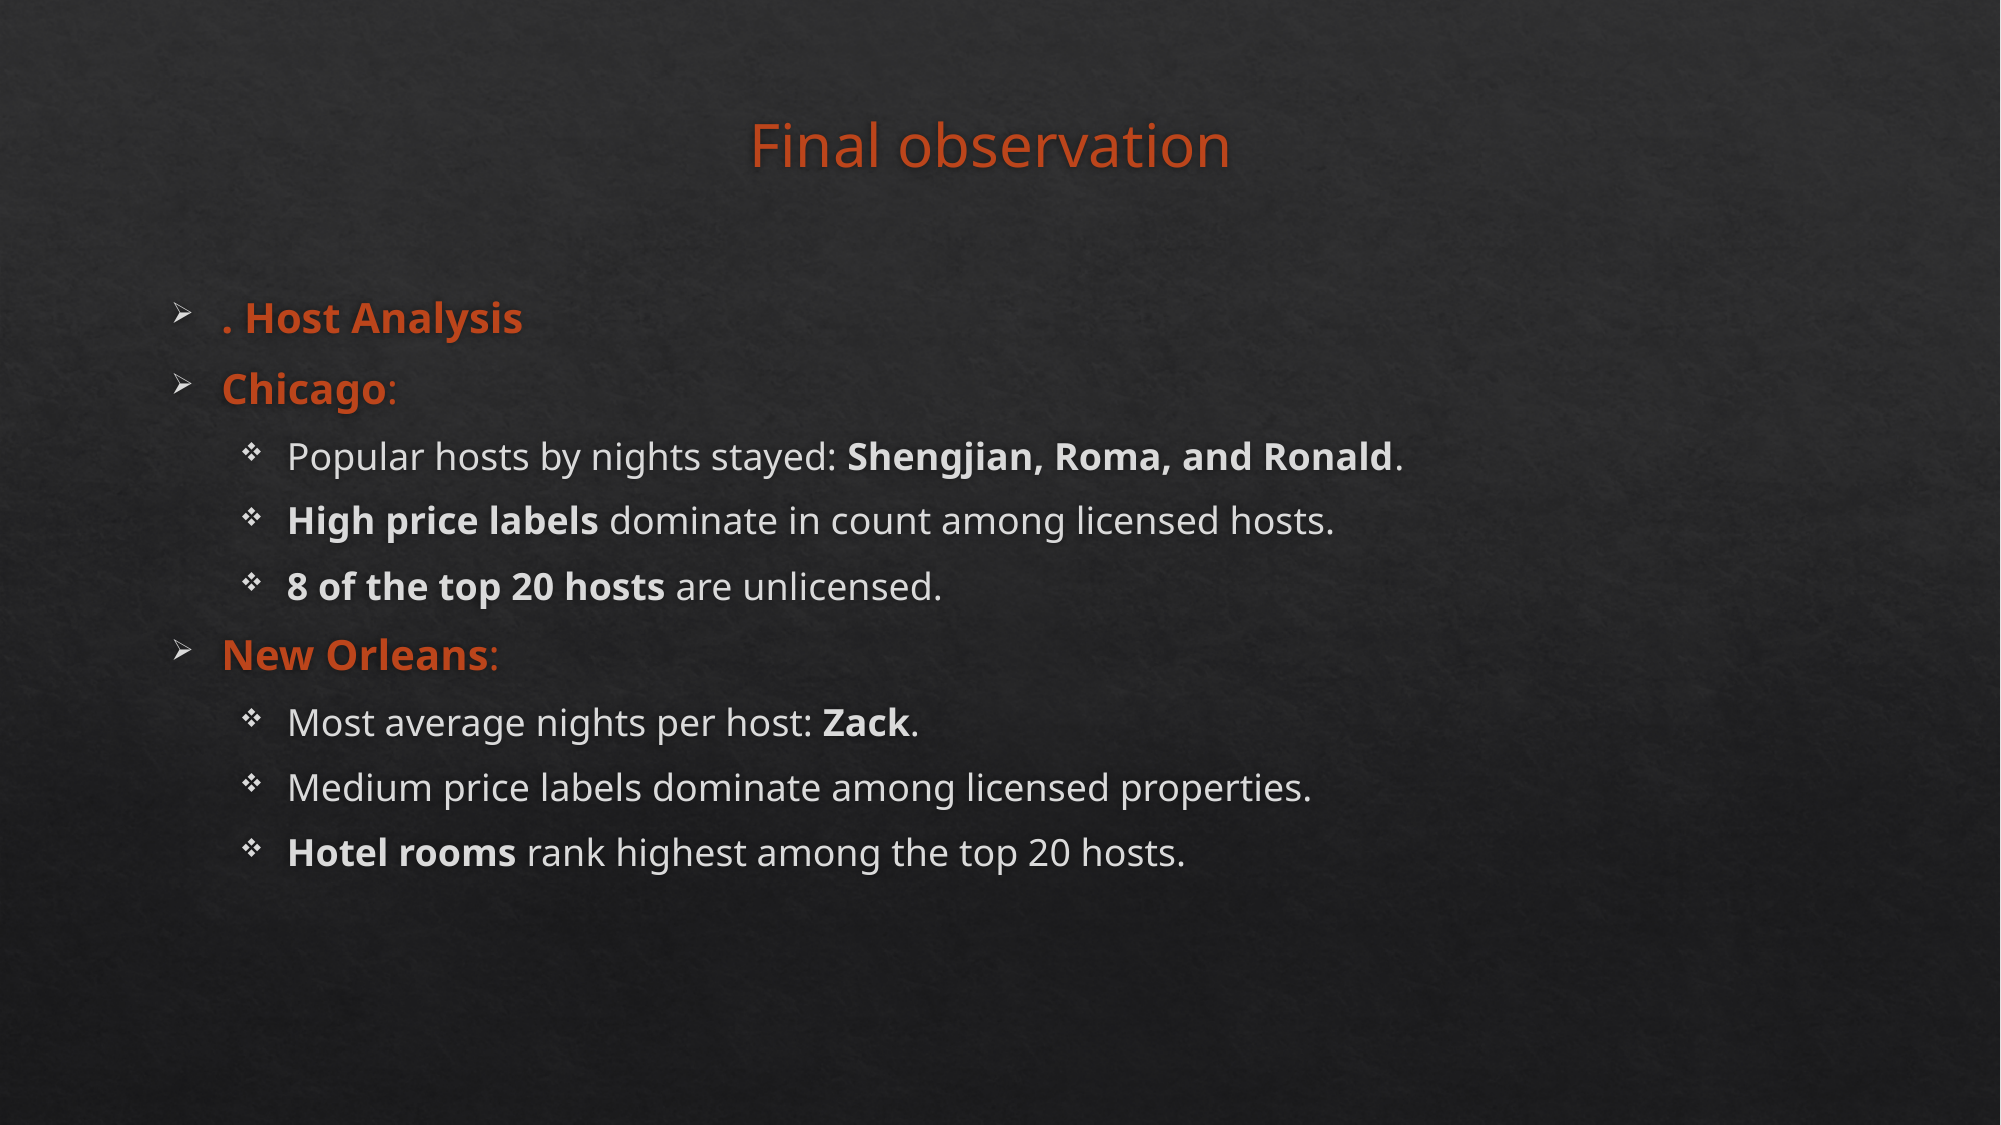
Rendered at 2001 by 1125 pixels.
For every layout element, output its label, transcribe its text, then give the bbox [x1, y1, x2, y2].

title Final observation [149, 99, 1849, 260]
list . Host Analysis Chicago: Popular hosts by nights stayed: Shengjian, Roma, and Ronald. High price labels dominate in count among licensed hosts. 8 of the top 20 hosts are unlicensed. New Orleans: Most average nights per host: Zack. Medium price labels dominate among licensed properties. Hotel rooms rank highest among the top 20 hosts. [149, 284, 1849, 950]
